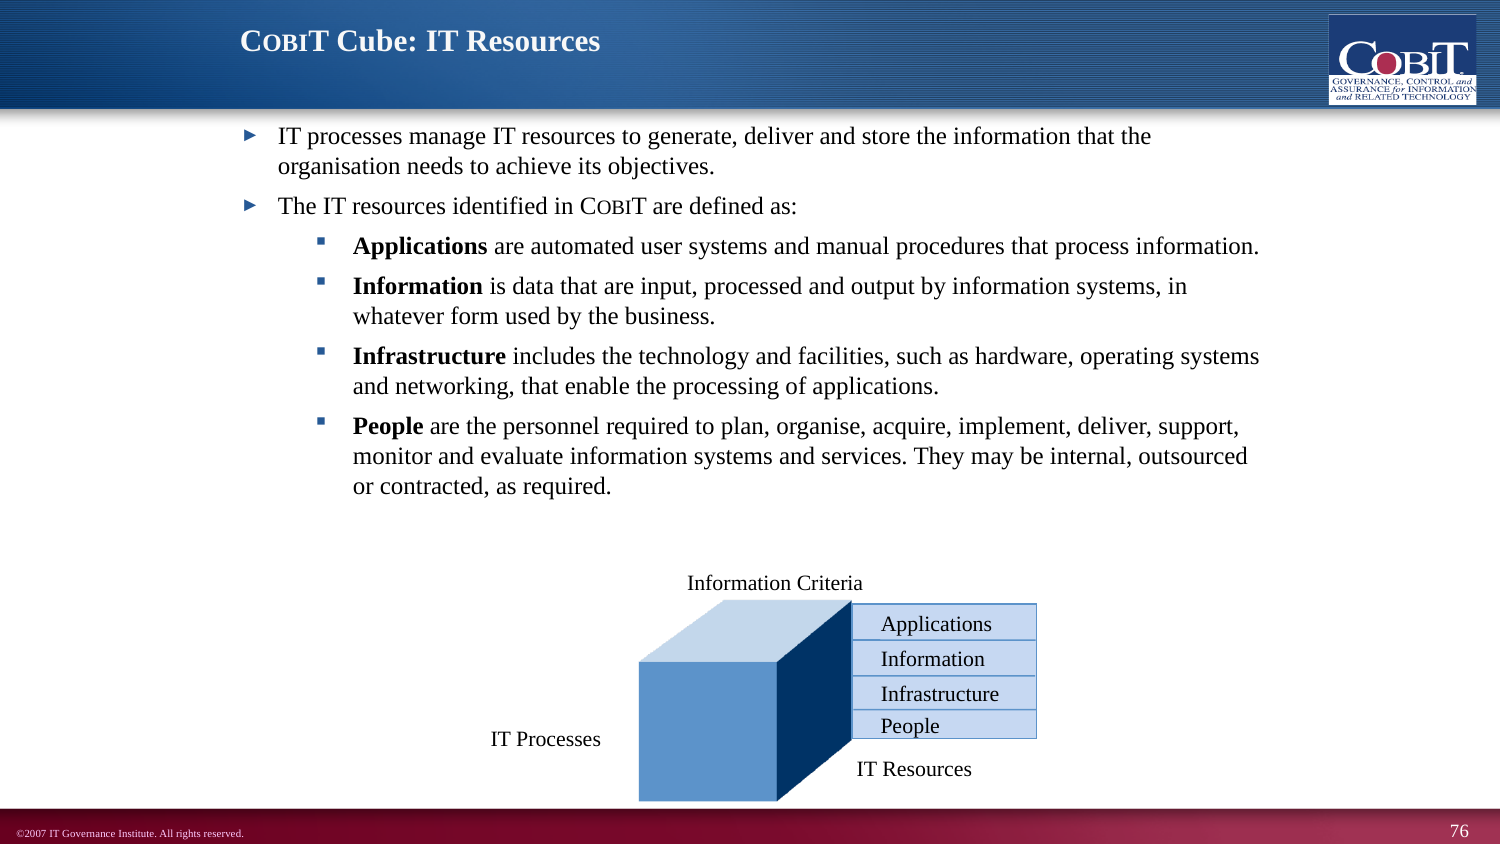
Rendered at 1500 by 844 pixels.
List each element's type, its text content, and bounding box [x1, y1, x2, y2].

text_box IT processes manage IT resources to generate, deliver and store the information that the organisation needs to achieve its objectives. The IT resources identified in COBIT are defined as: Applications are automated user systems and manual procedures that process information. Information is data that are input, processed and output by information systems, in whatever form used by the business. Infrastructure includes the technology and facilities, such as hardware, operating systems and networking, that enable the processing of applications. People are the personnel required to plan, organise, acquire, implement, deliver, support, monitor and evaluate information systems and services. They may be internal, outsourced or contracted, as required. [225, 112, 1280, 545]
text_box COBIT Cube: IT Resources [225, 12, 1138, 65]
picture [0, 0, 1500, 844]
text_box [466, 554, 1037, 804]
